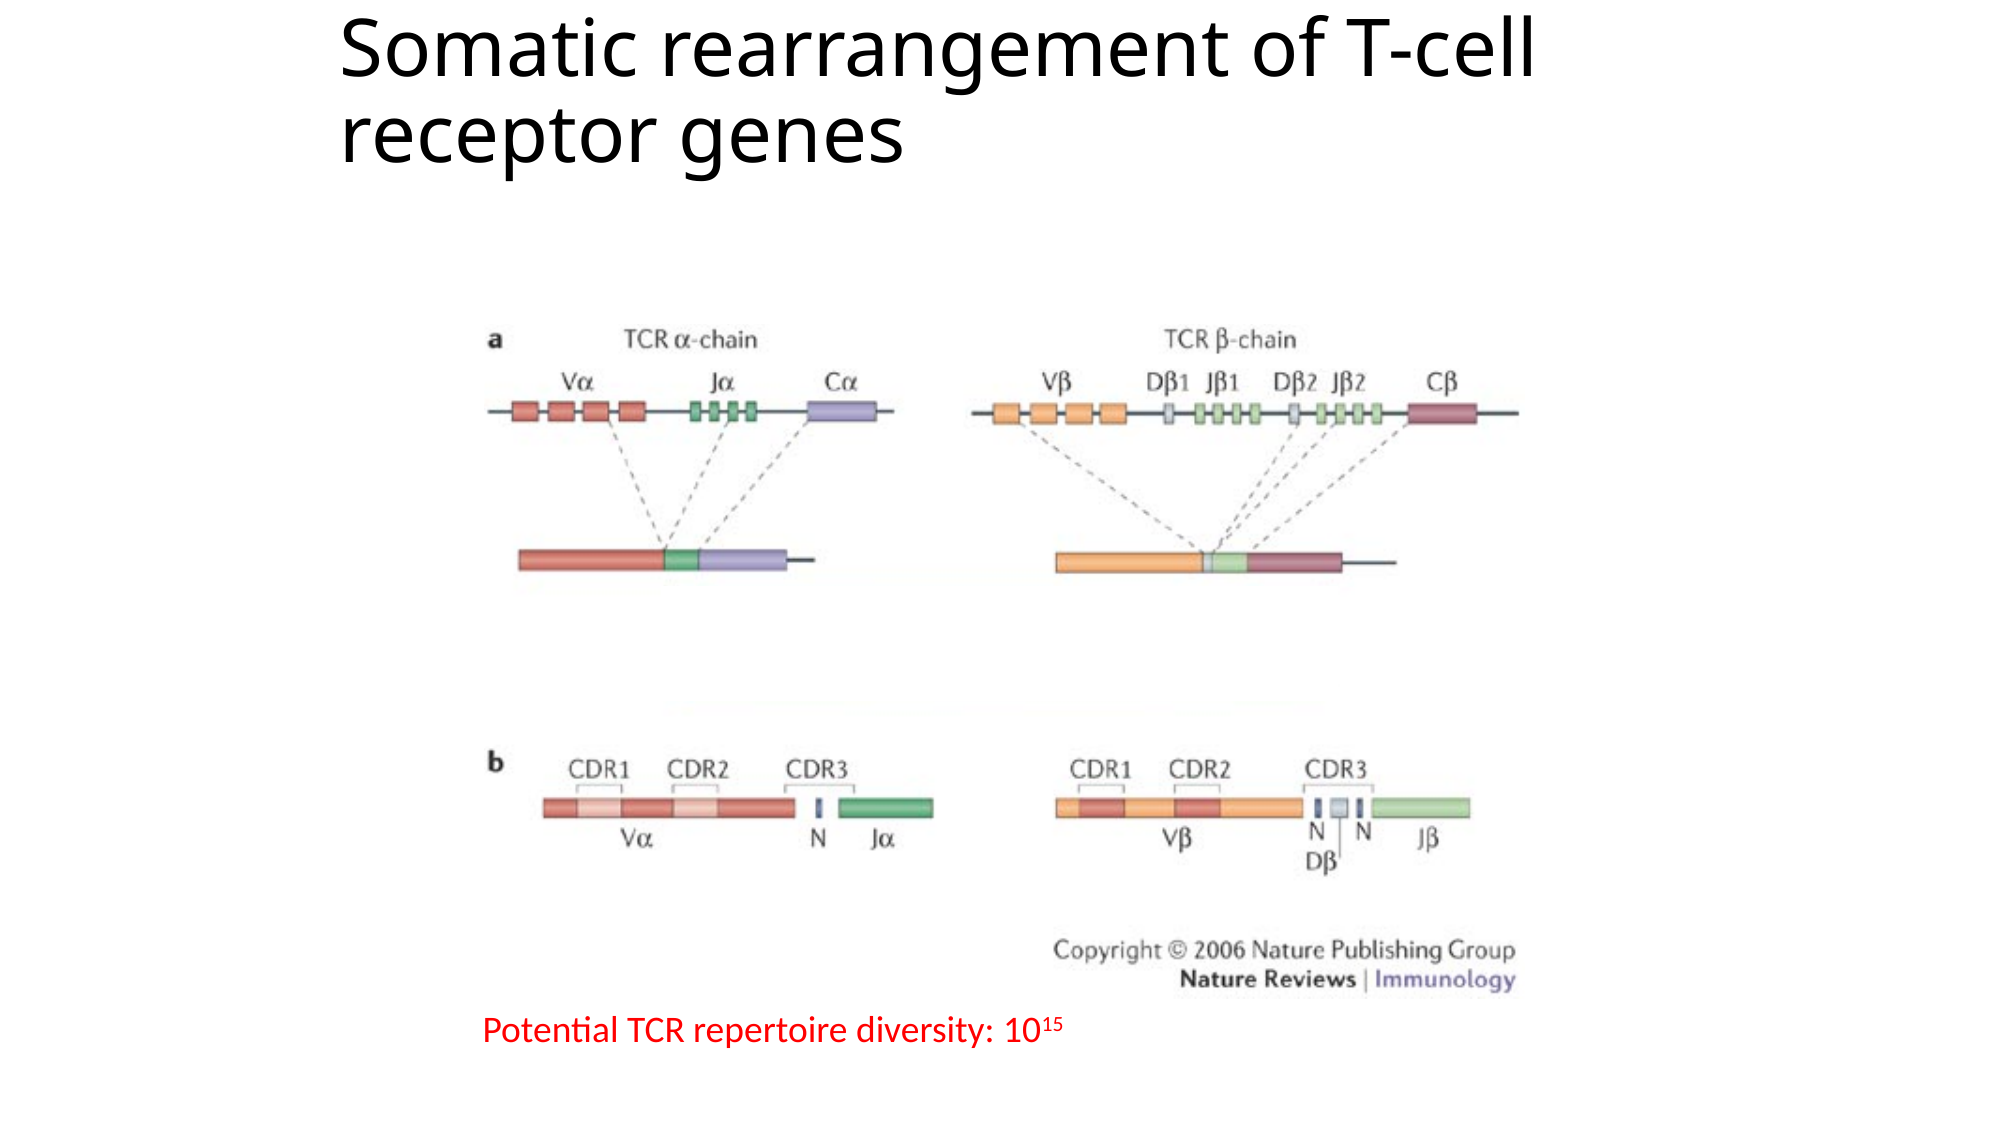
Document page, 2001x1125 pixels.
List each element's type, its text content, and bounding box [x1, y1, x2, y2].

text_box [484, 324, 1526, 999]
title Somatic rearrangement of T-cell receptor genes [324, 0, 1675, 188]
text_box Potential TCR repertoire diversity: 1015 [467, 998, 1088, 1058]
